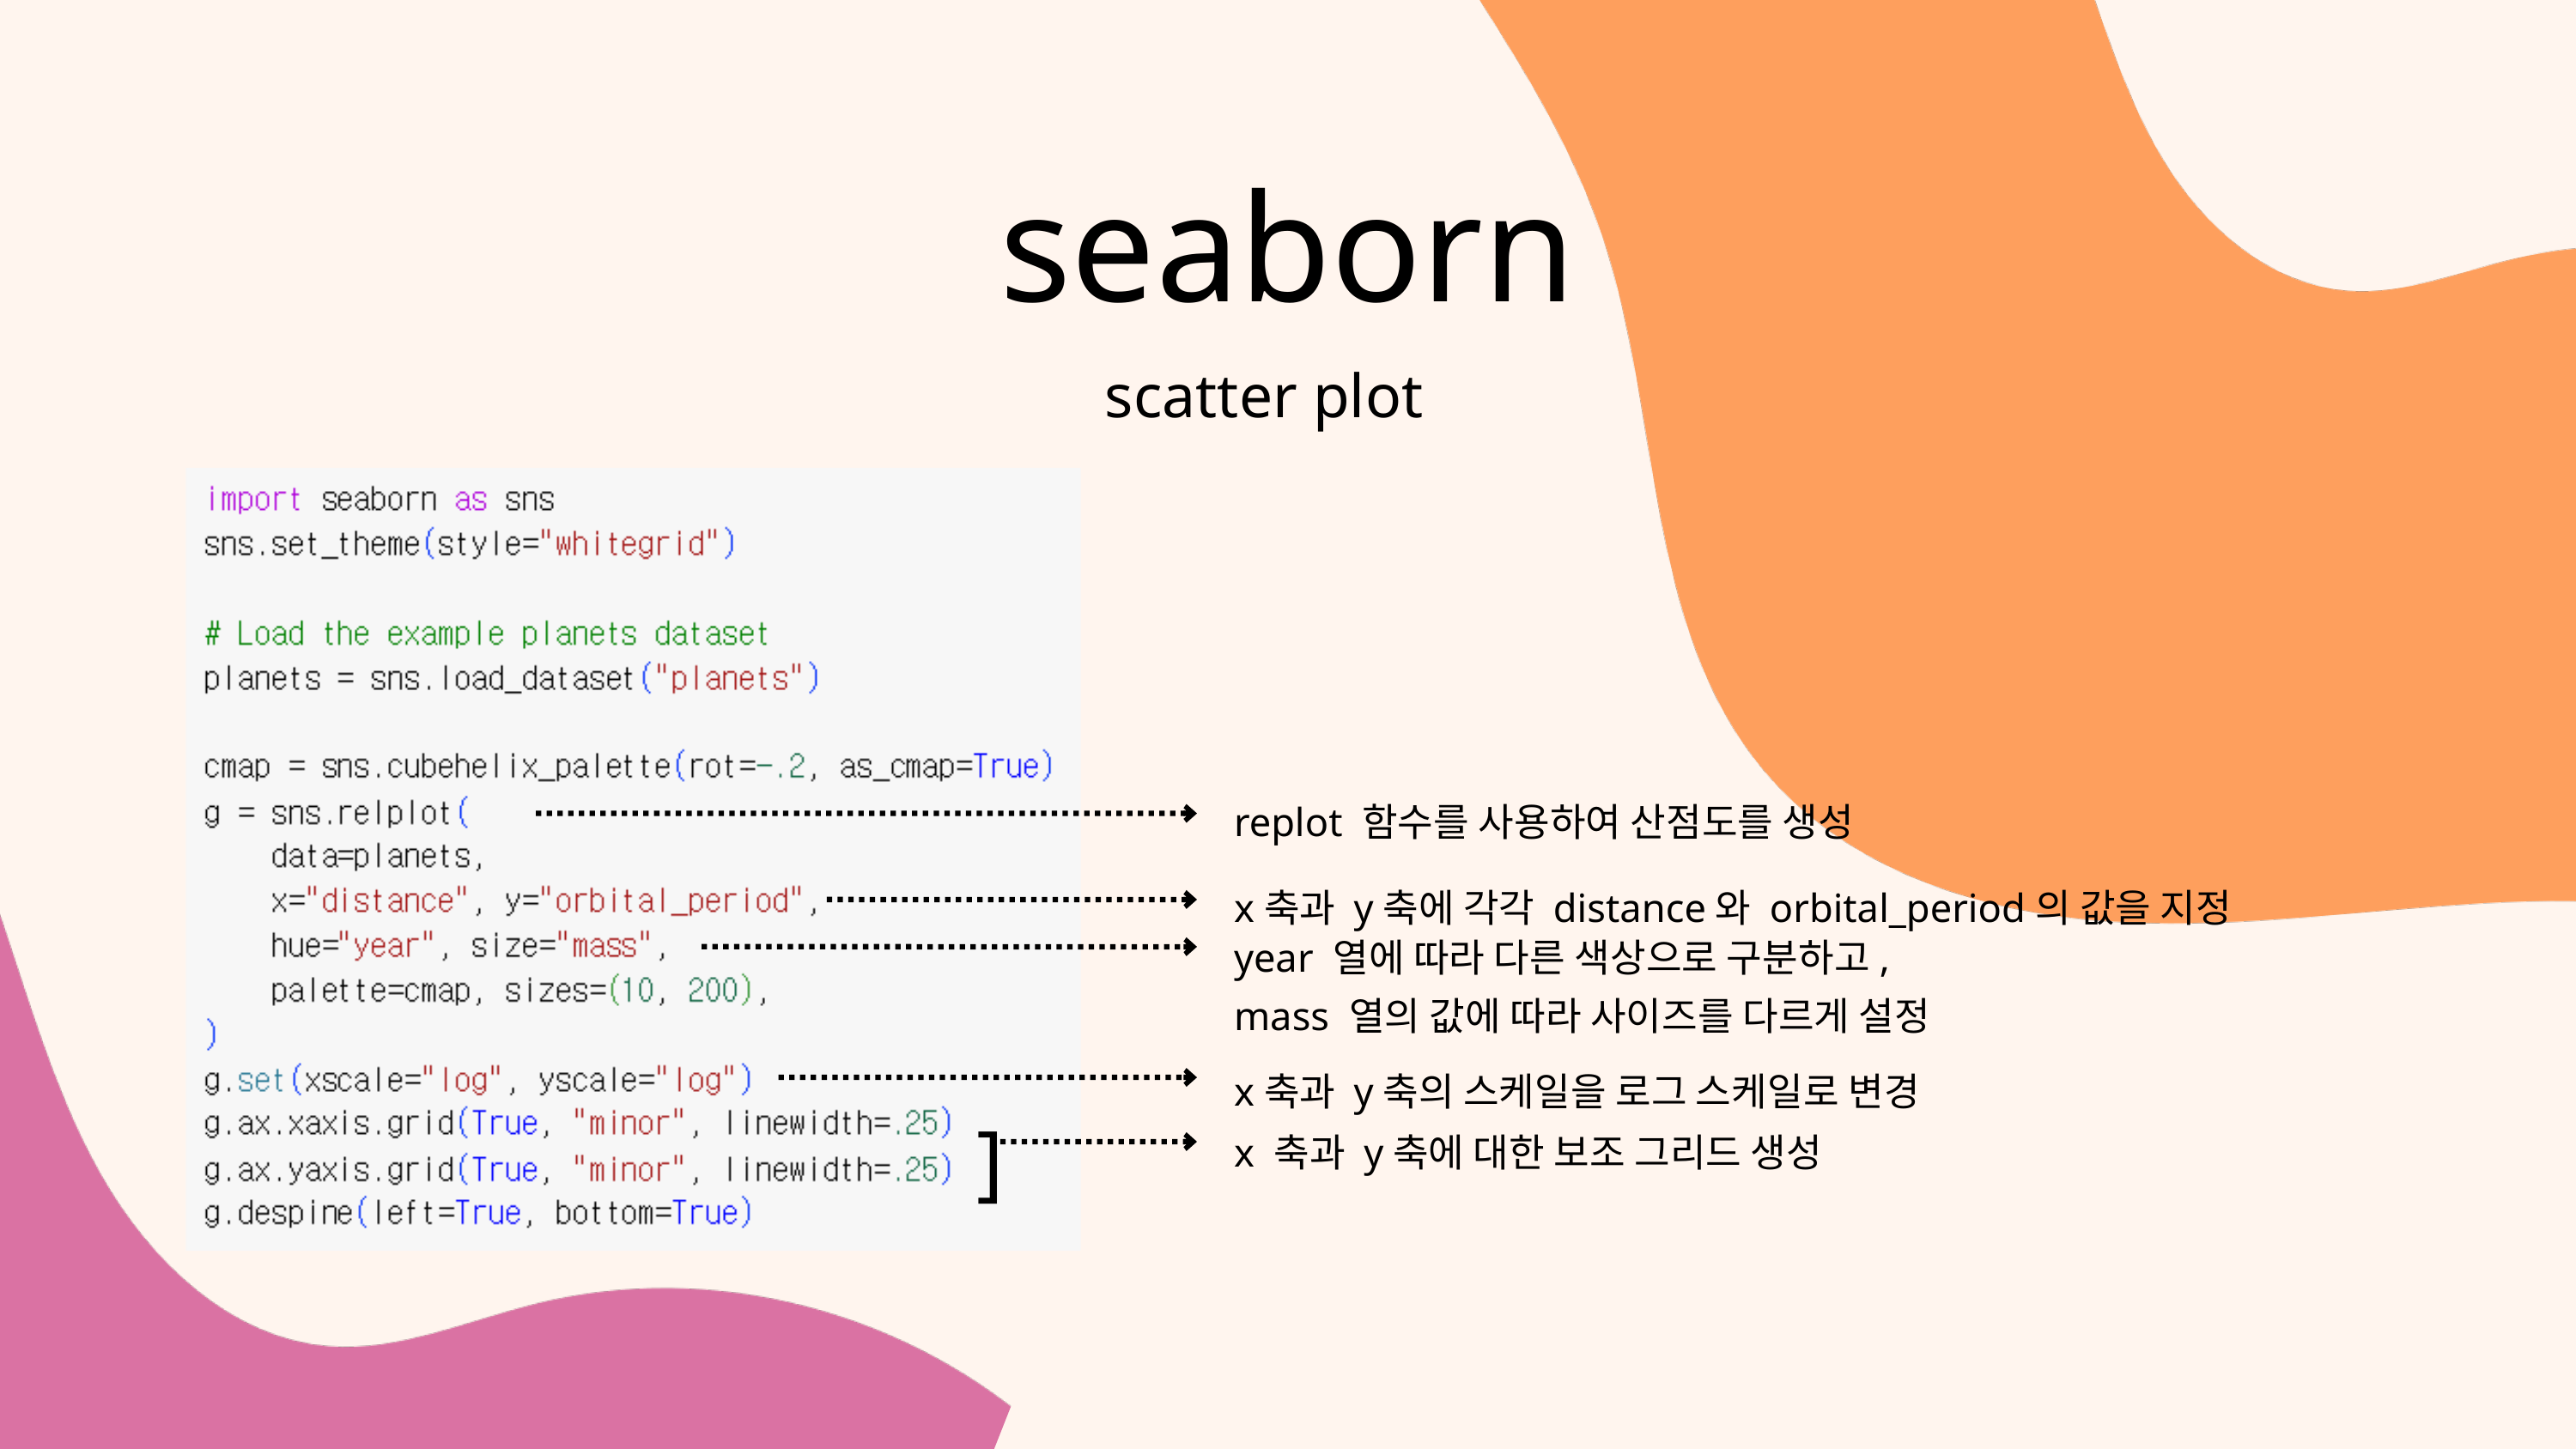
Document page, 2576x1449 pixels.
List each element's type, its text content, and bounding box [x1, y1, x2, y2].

text_box [1186, 807, 1197, 820]
text_box [1303, 0, 2576, 947]
text_box [1186, 1135, 1197, 1149]
text_box [1185, 1070, 1197, 1084]
text_box replot 함수를 사용하여 산점도를 생성 [1234, 768, 2523, 845]
text_box [1188, 940, 1197, 954]
text_box seaborn [305, 122, 2271, 331]
text_box [185, 468, 1081, 1251]
text_box [0, 265, 1072, 1449]
text_box x 축과 y축에 대한 보조 그리드 생성 [1234, 1100, 2523, 1175]
text_box x축과 y축에 각각 distance와 orbital_period의 값을 지정 [1234, 855, 2523, 921]
text_box ] [976, 1047, 1000, 1208]
text_box scatter plot [892, 331, 1637, 430]
text_box year 열에 따라 다른 색상으로 구분하고, mass 열의 값에 따라 사이즈를 다르게 설정 [1234, 921, 2523, 1038]
text_box [1081, 690, 1265, 1228]
text_box x축과 y축의 스케일을 로그 스케일로 변경 [1234, 1038, 2523, 1100]
text_box [1188, 893, 1197, 906]
